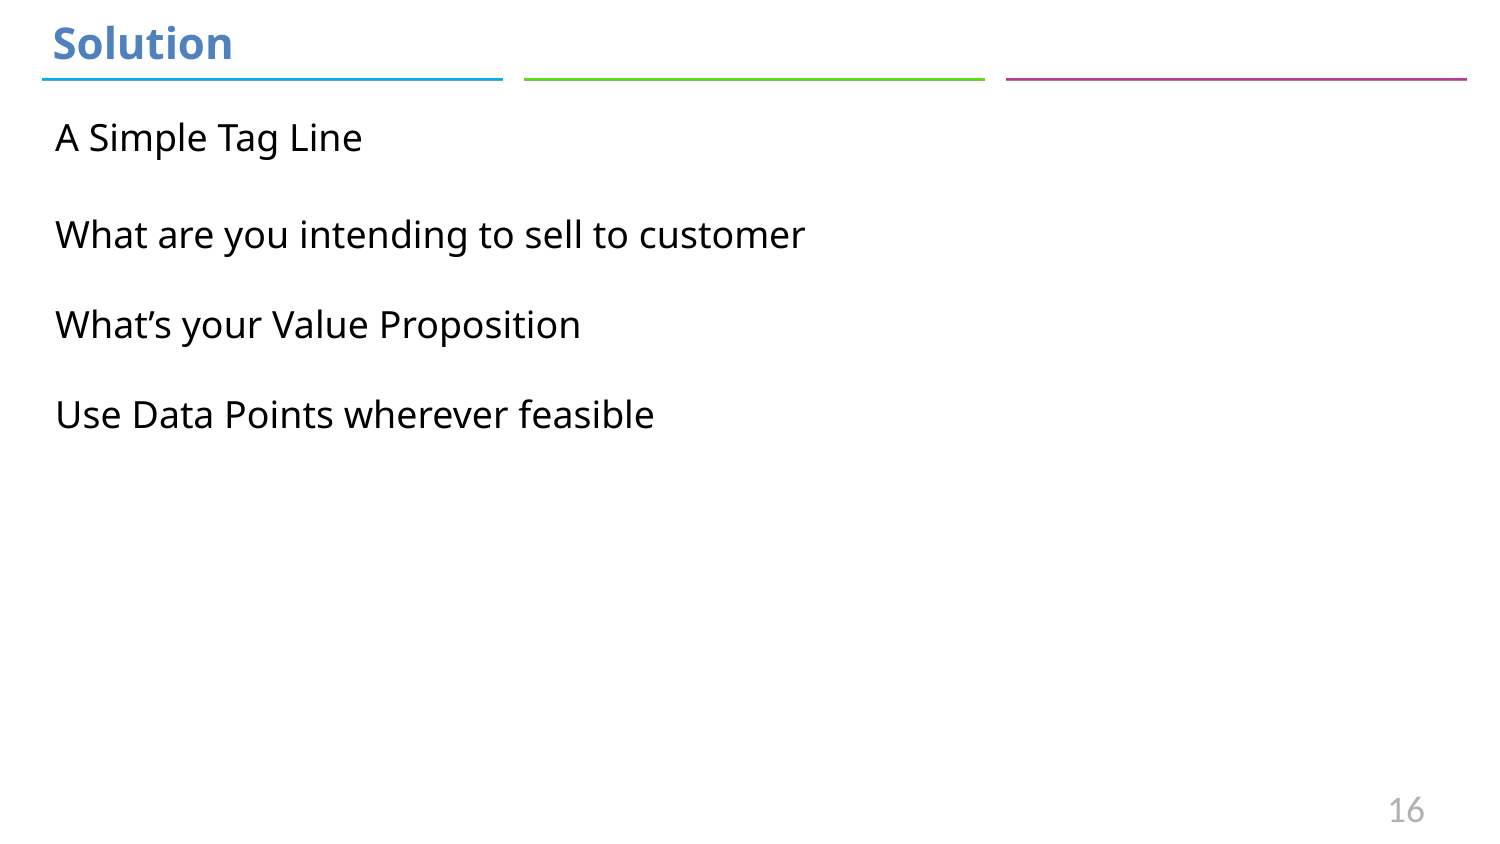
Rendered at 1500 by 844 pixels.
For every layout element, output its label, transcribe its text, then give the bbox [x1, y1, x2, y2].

picture [1003, 78, 1468, 85]
picture [522, 78, 986, 85]
slide_number 16 [1080, 784, 1425, 827]
picture [40, 78, 505, 85]
text_box Solution [37, 14, 1500, 63]
text_box A Simple Tag Line What are you intending to sell to customer What’s your Value Proposition Use Data Points wherever feasible [40, 106, 1453, 444]
